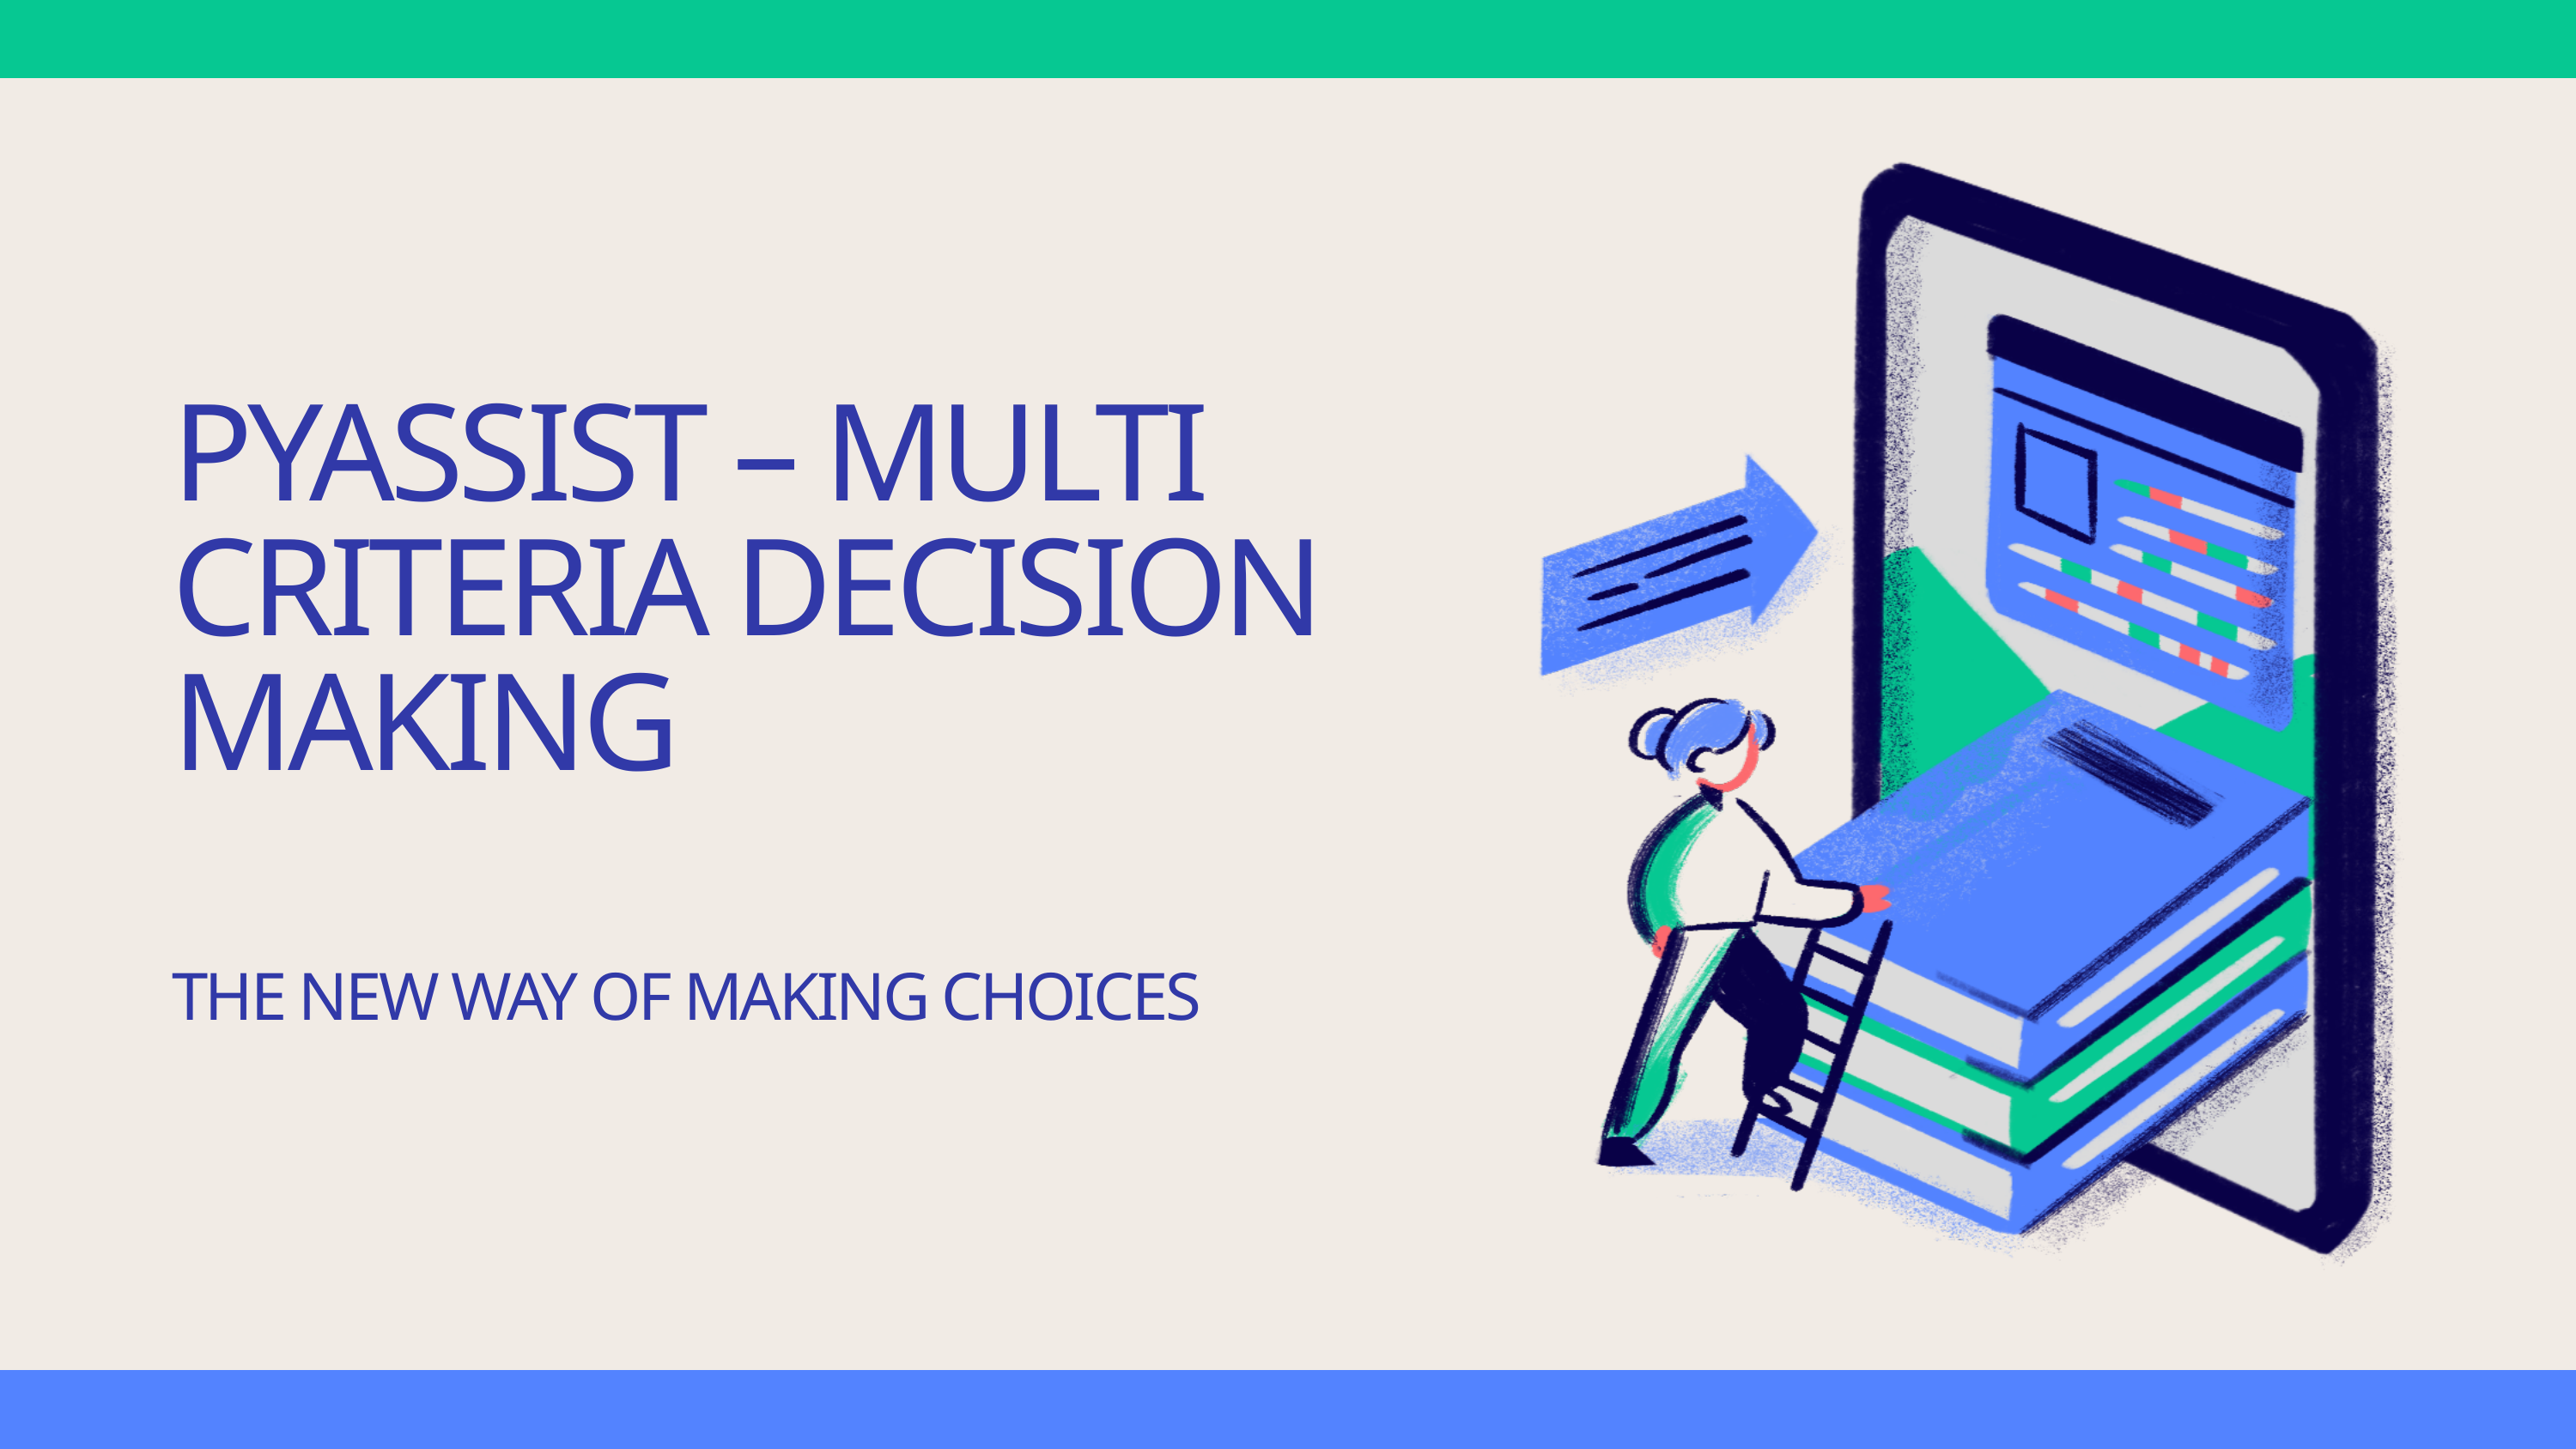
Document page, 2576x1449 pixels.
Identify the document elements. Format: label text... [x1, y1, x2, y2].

text_box THE NEW WAY OF MAKING CHOICES [171, 964, 1355, 1034]
text_box [1527, 150, 2404, 1299]
text_box PYASSIST – MULTI CRITERIA DECISION MAKING [171, 393, 1419, 812]
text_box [0, 1369, 2576, 1449]
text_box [0, 0, 2576, 79]
